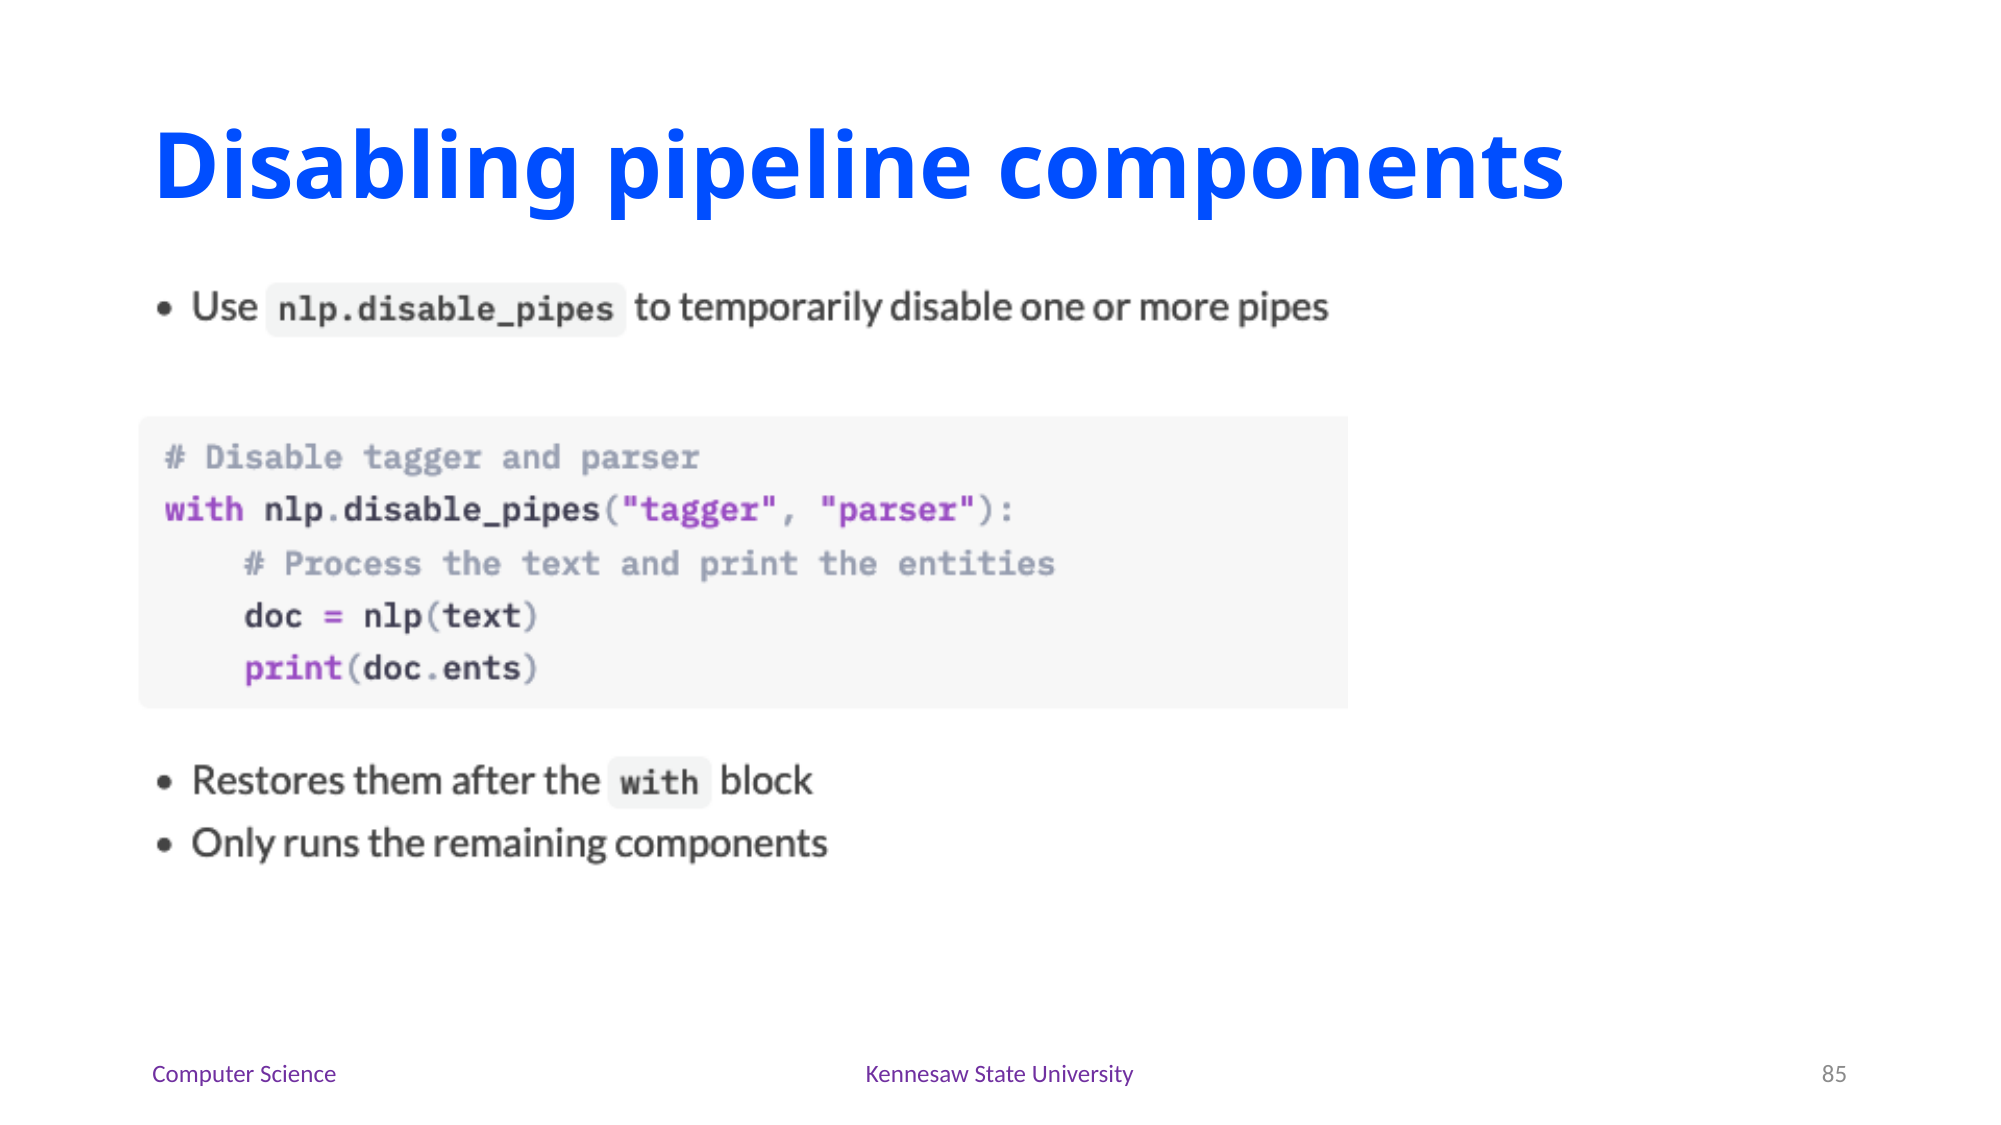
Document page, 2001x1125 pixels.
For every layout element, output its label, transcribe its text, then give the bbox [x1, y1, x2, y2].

title Disabling pipeline components [137, 59, 1863, 278]
footer Kennesaw State University [662, 1042, 1338, 1103]
slide_number 85 [1412, 1042, 1863, 1103]
slide_number Computer Science [137, 1042, 588, 1103]
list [137, 277, 1348, 876]
